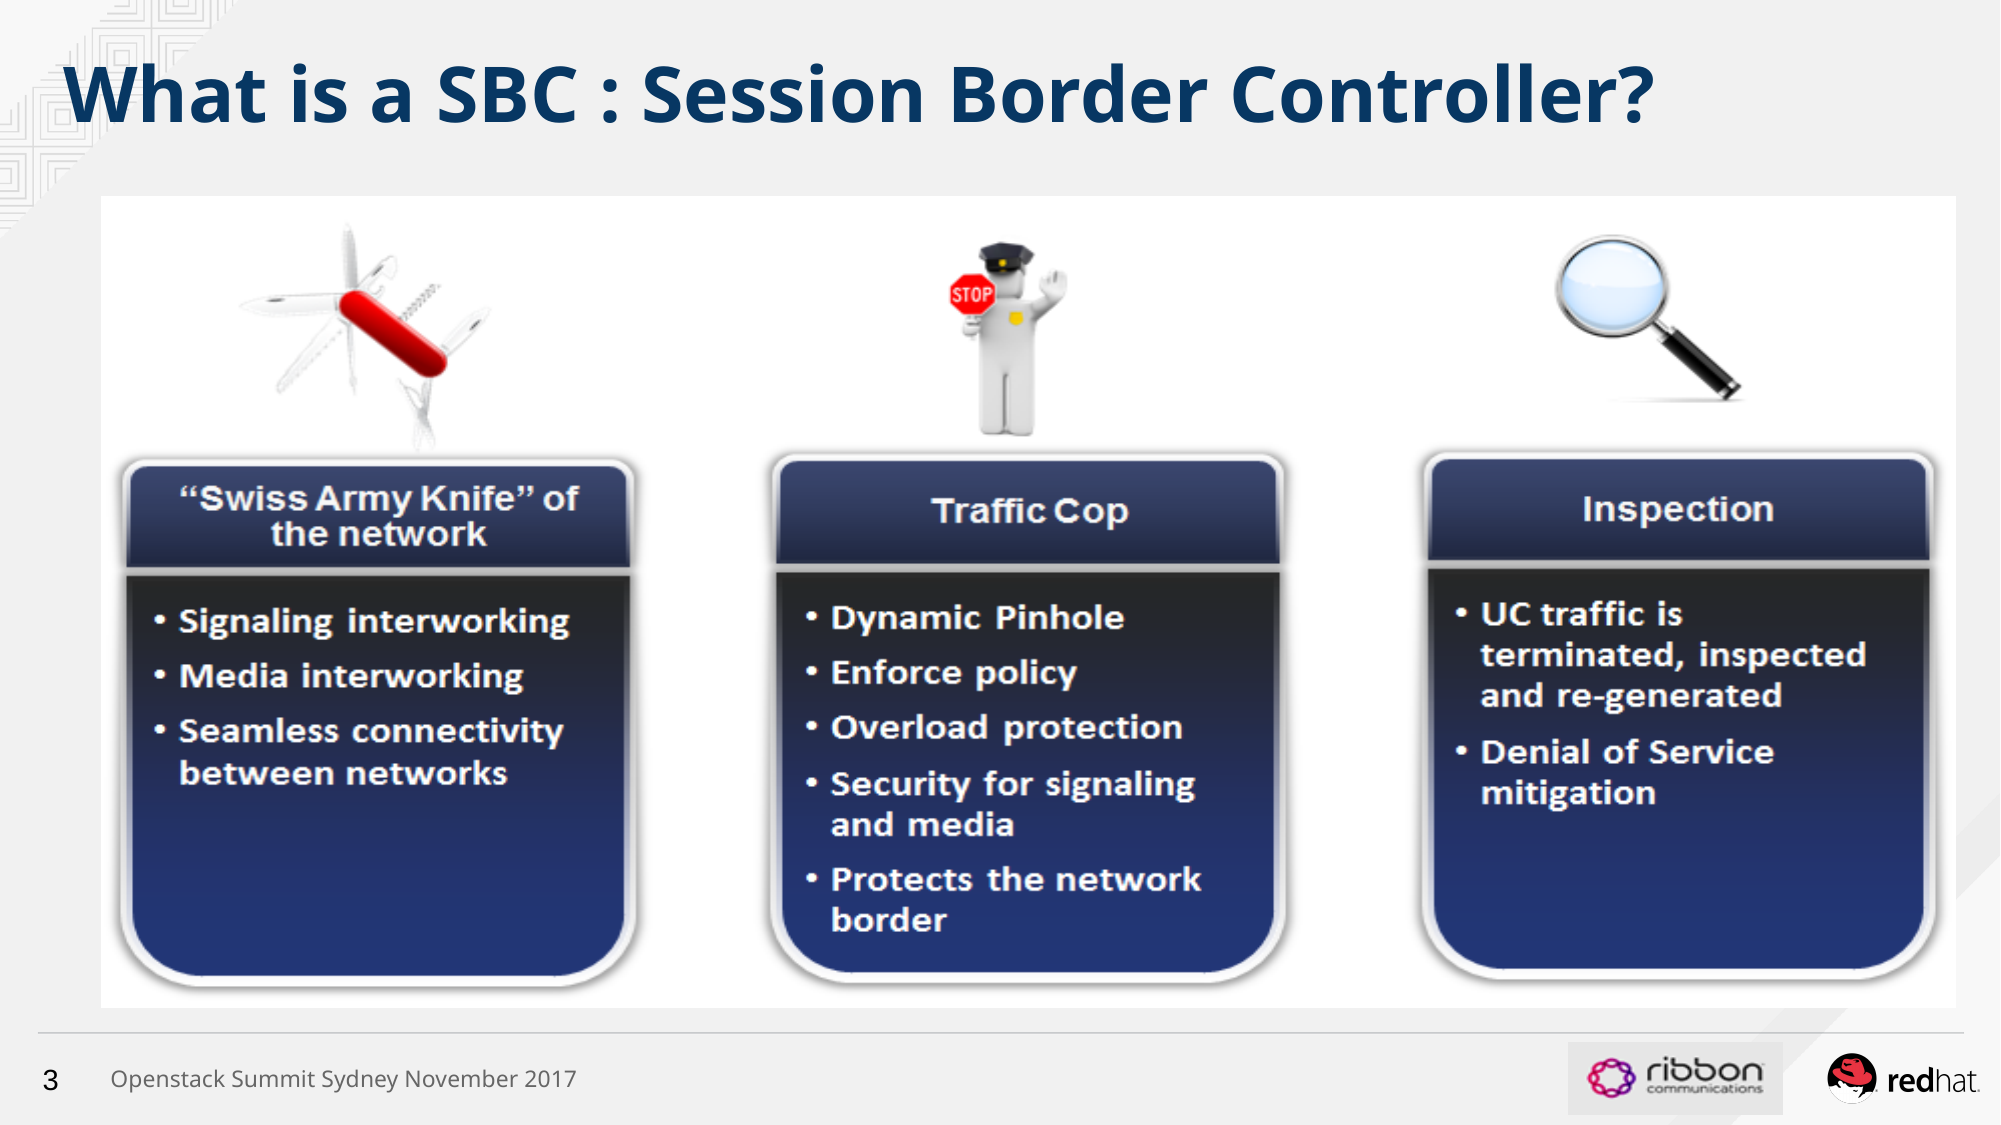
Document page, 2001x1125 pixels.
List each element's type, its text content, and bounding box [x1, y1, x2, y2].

slide_number 3 [22, 1035, 102, 1122]
title What is a SBC : Session Border Controller? [43, 24, 1682, 182]
picture [0, 0, 2001, 1125]
